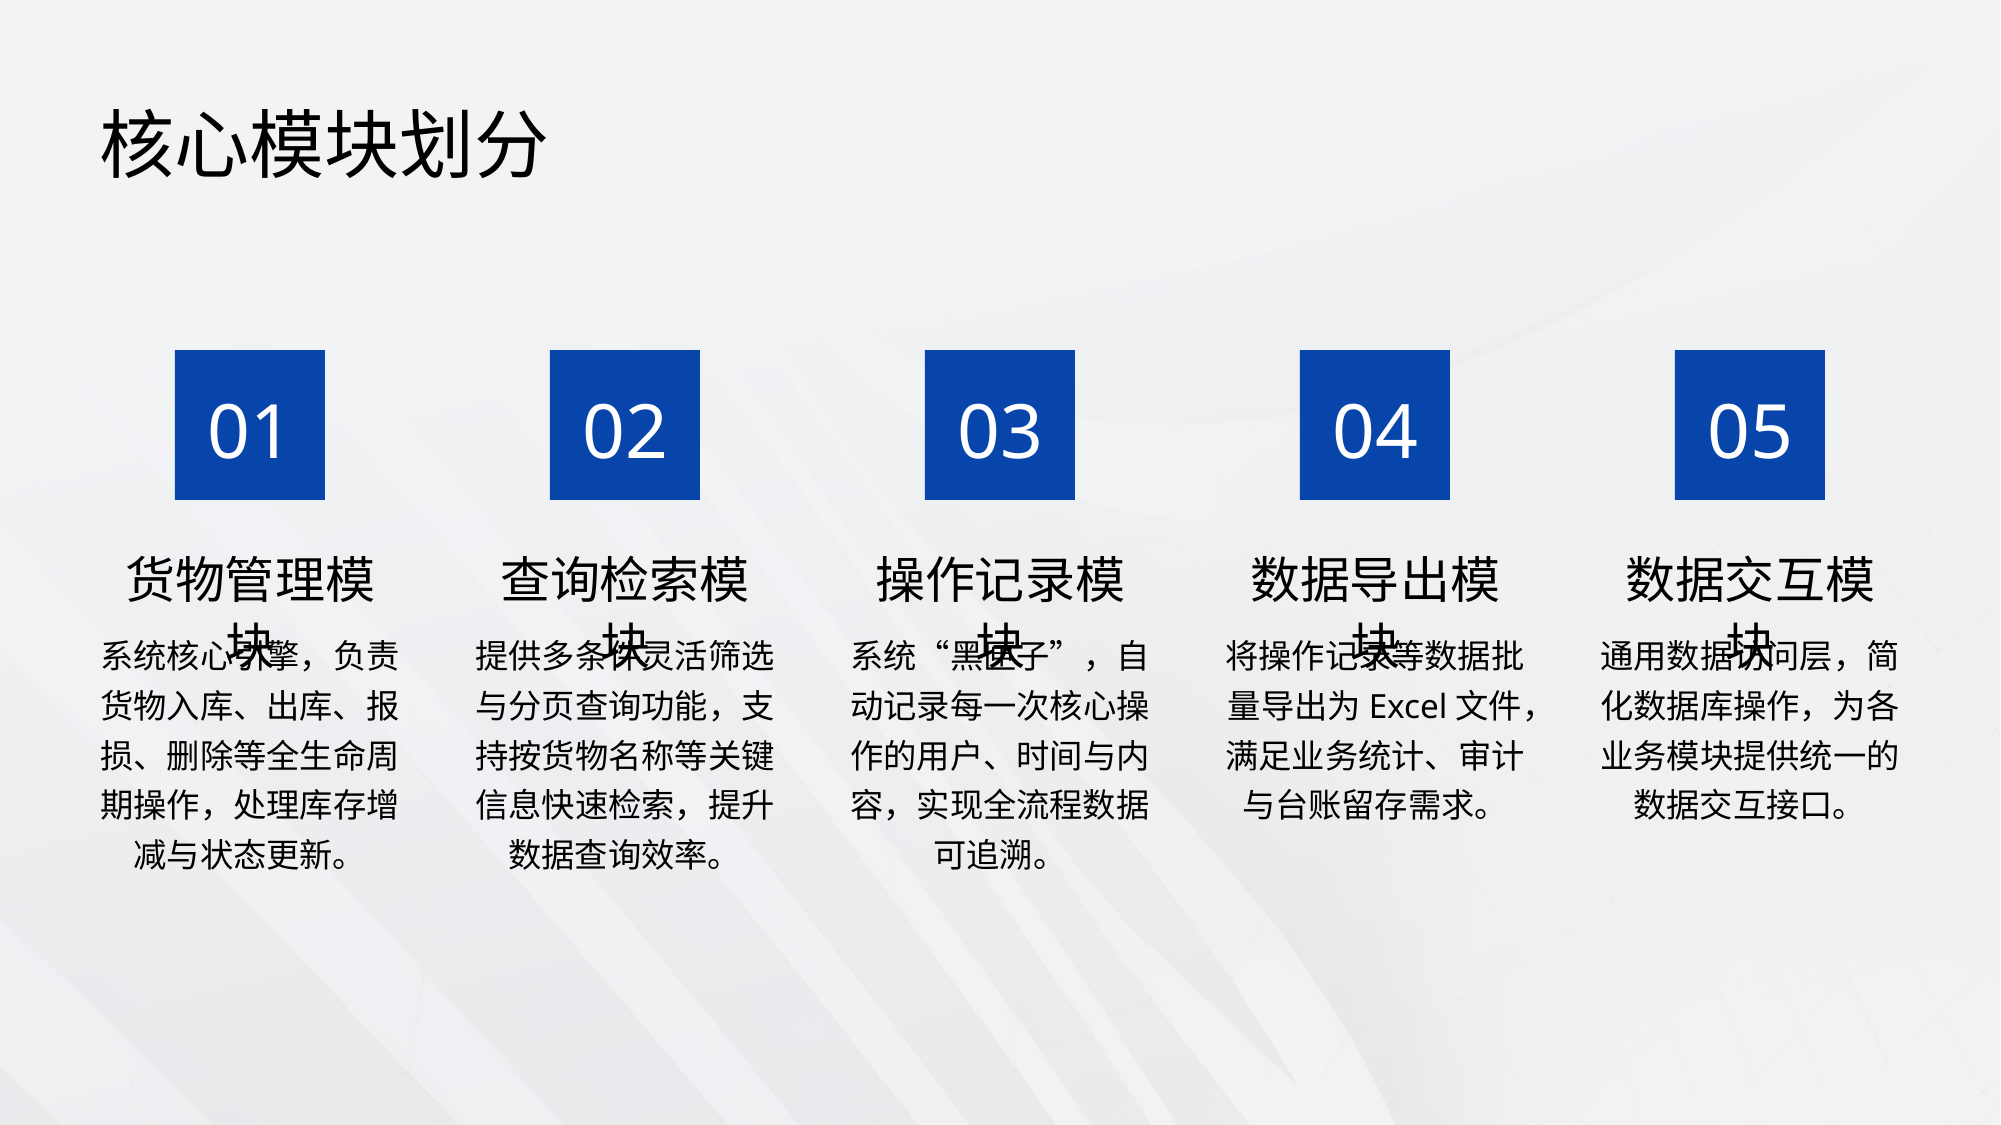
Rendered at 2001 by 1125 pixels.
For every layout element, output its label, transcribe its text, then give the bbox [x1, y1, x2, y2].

list 将操作记录等数据批量导出为Excel文件，满足业务统计、审计与台账留存需求。 [1224, 624, 1525, 925]
list 数据交互模块 [1599, 541, 1900, 609]
title 核心模块划分 [99, 87, 1900, 188]
list 数据导出模块 [1224, 541, 1525, 609]
list 查询检索模块 [474, 541, 775, 609]
list 系统“黑匣子”，自动记录每一次核心操作的用户、时间与内容，实现全流程数据可追溯。 [849, 624, 1150, 925]
list 通用数据访问层，简化数据库操作，为各业务模块提供统一的数据交互接口。 [1599, 624, 1900, 925]
list 01 [205, 387, 295, 463]
list [1674, 350, 1825, 500]
list 05 [1705, 387, 1795, 463]
list 02 [580, 387, 670, 463]
list 系统核心引擎，负责货物入库、出库、报损、删除等全生命周期操作，处理库存增减与状态更新。 [99, 624, 400, 925]
list 货物管理模块 [99, 541, 400, 609]
list 04 [1330, 387, 1420, 463]
list 提供多条件灵活筛选与分页查询功能，支持按货物名称等关键信息快速检索，提升数据查询效率。 [474, 624, 775, 925]
list [924, 350, 1075, 500]
list 操作记录模块 [849, 541, 1150, 609]
list [1299, 350, 1450, 500]
list 03 [955, 387, 1045, 463]
list [174, 350, 325, 500]
list [549, 350, 700, 500]
